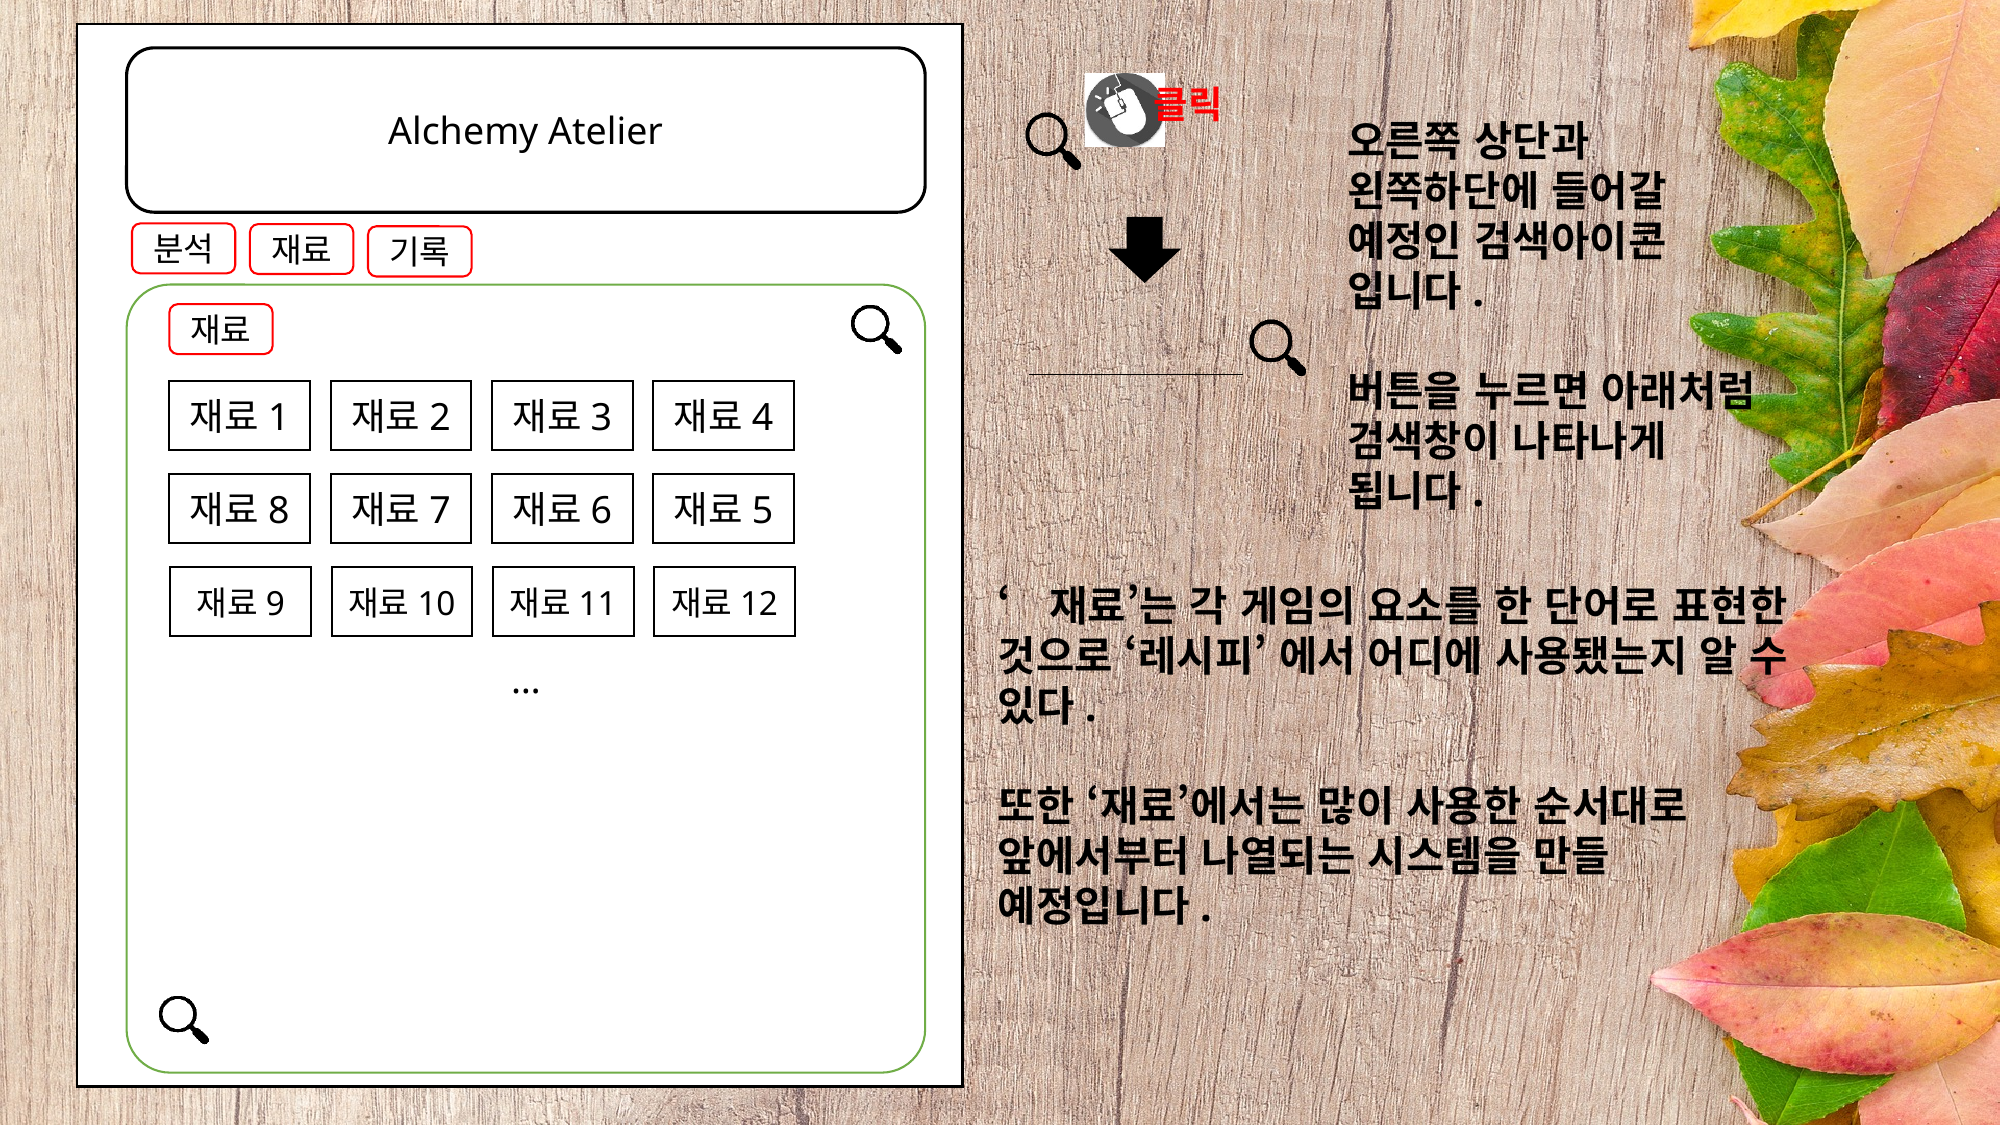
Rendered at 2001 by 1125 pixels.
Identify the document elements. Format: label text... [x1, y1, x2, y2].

text_box ‘재료’는 각 게임의 요소를 한 단어로 표현한 것으로 ‘레시피’ 에서 어디에 사용됐는지 알 수 있다. 또한 ‘재료’에서는 많이 사용한 순서대로 앞에서부터 나열되는 시스템을 만들 예정입니다. [982, 571, 1813, 937]
text_box 오른쪽 상단과 왼쪽하단에 들어갈 예정인 검색아이콘 입니다. 버튼을 누르면 아래처럼 검색창이 나타나게 됩니다. [1332, 106, 1807, 522]
picture [0, 0, 2000, 1125]
text_box [1108, 216, 1182, 283]
text_box 클릭 [1166, 73, 1254, 133]
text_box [76, 23, 963, 1087]
